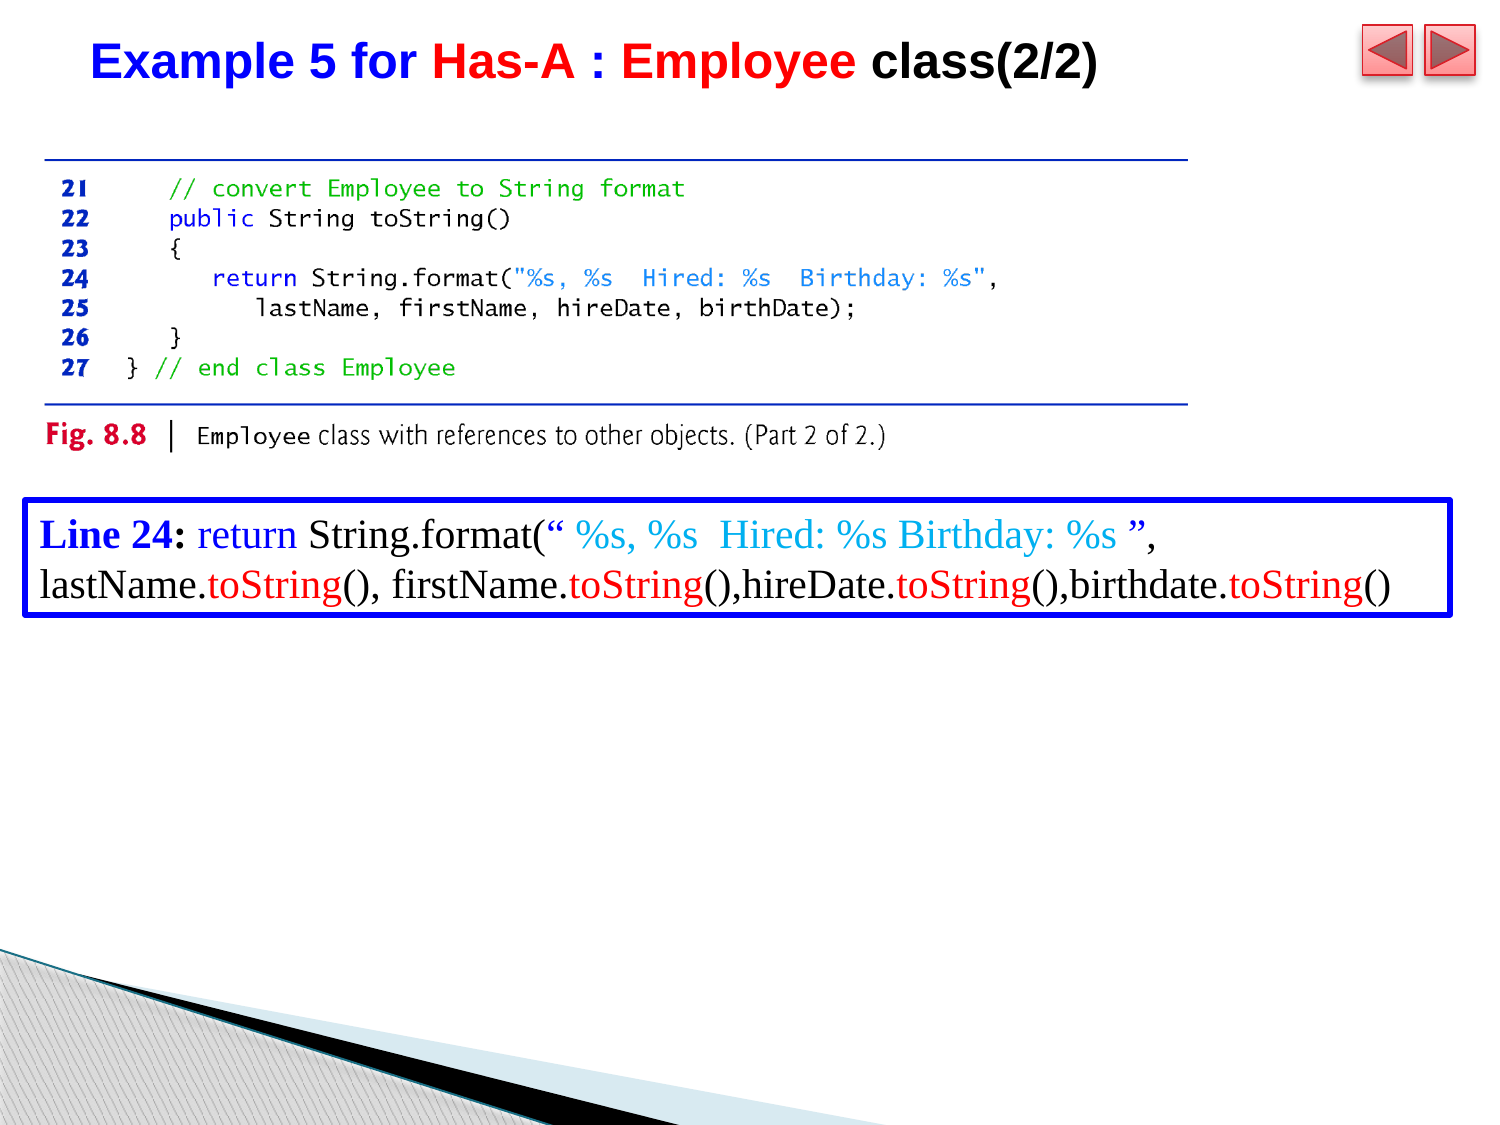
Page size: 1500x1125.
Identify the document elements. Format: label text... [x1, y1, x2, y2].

text_box Example 5 for Has-A : Employee class(2/2) [75, 21, 1238, 96]
picture [0, 106, 1500, 1018]
